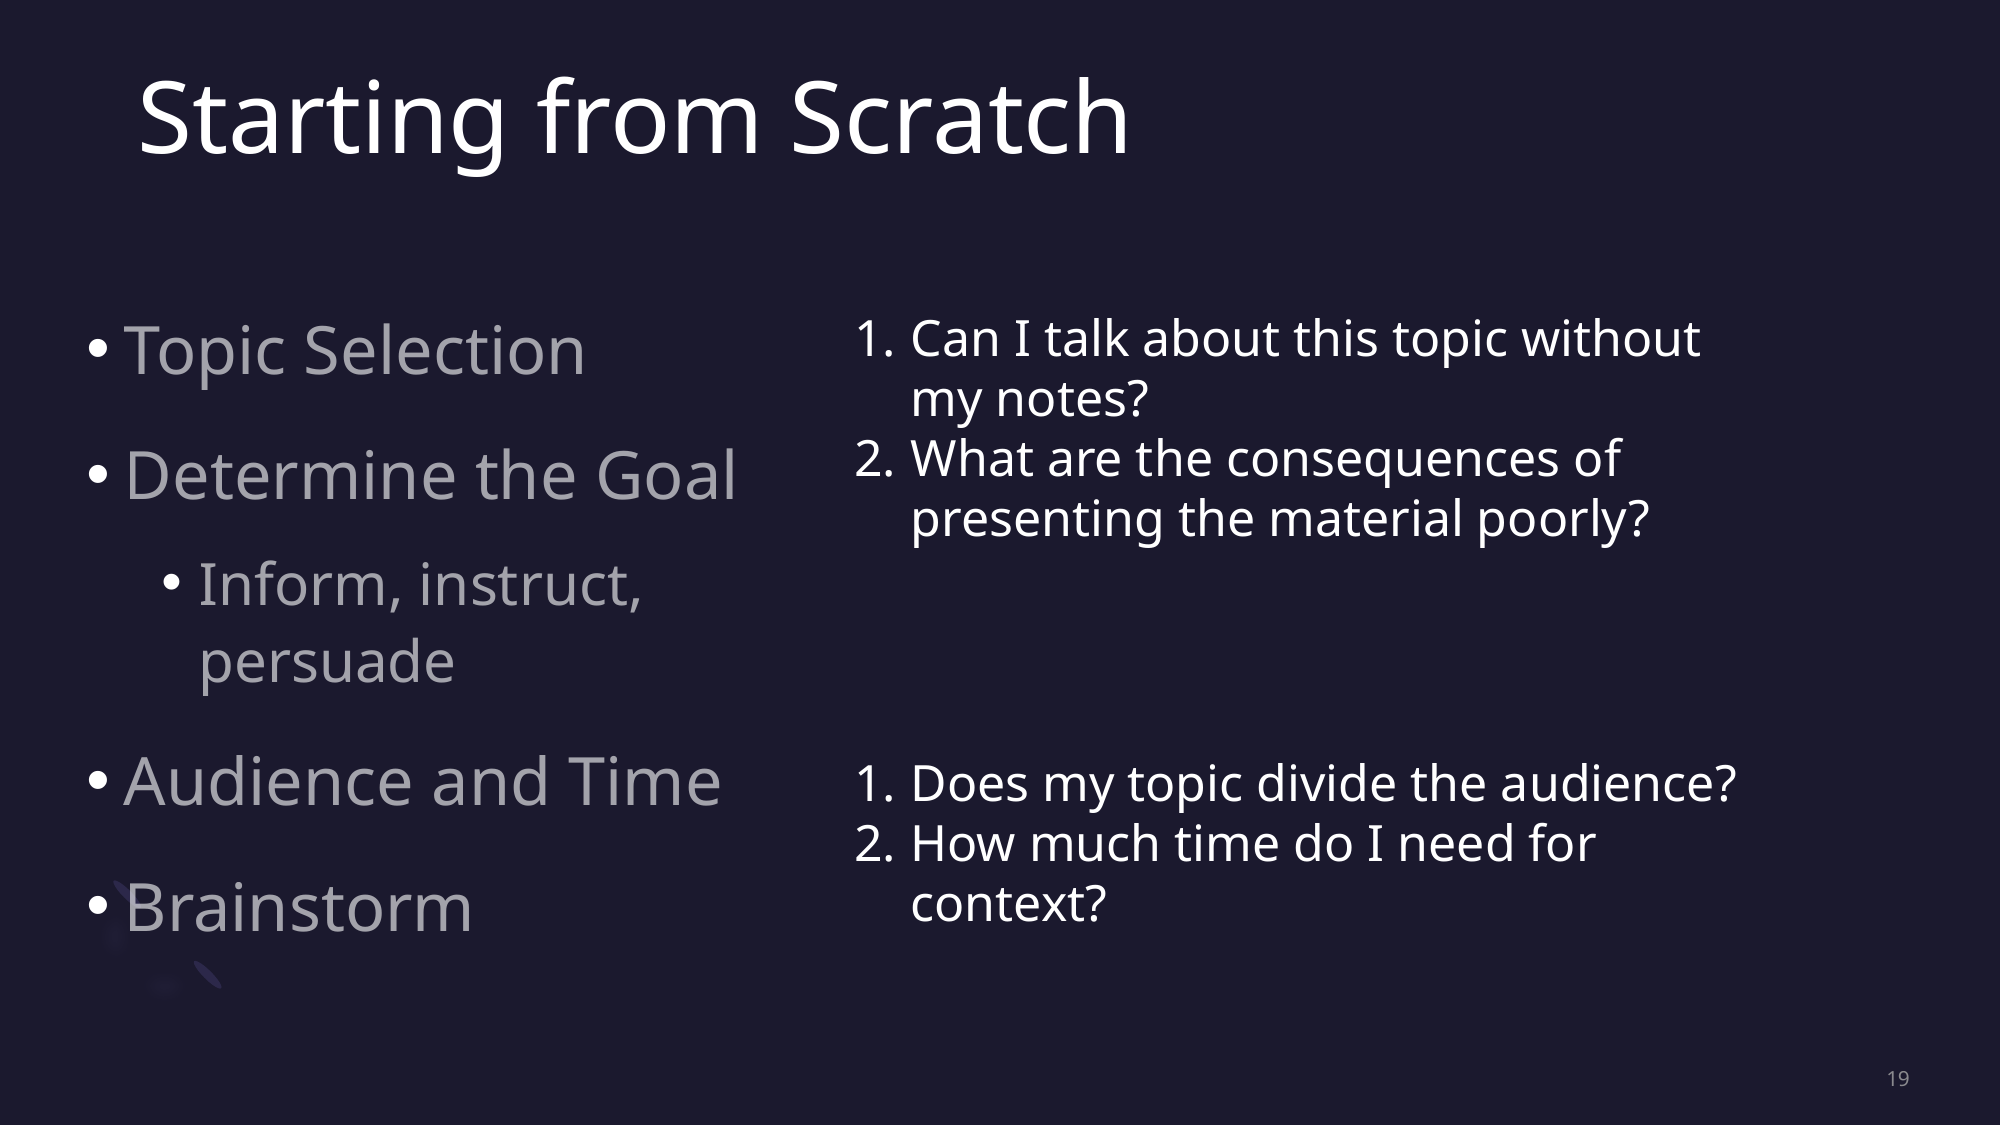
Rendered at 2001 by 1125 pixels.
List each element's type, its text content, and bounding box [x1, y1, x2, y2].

text_box Does my topic divide the audience? How much time do I need for context? [839, 743, 1759, 939]
list Topic Selection Determine the Goal Inform, instruct, persuade Audience and Time Brainstorm [86, 299, 771, 930]
title Starting from Scratch [137, 67, 1863, 285]
text_box Can I talk about this topic without my notes? What are the consequences of presenting the material poorly? [839, 299, 1759, 555]
slide_number 19 [1632, 1067, 1910, 1093]
